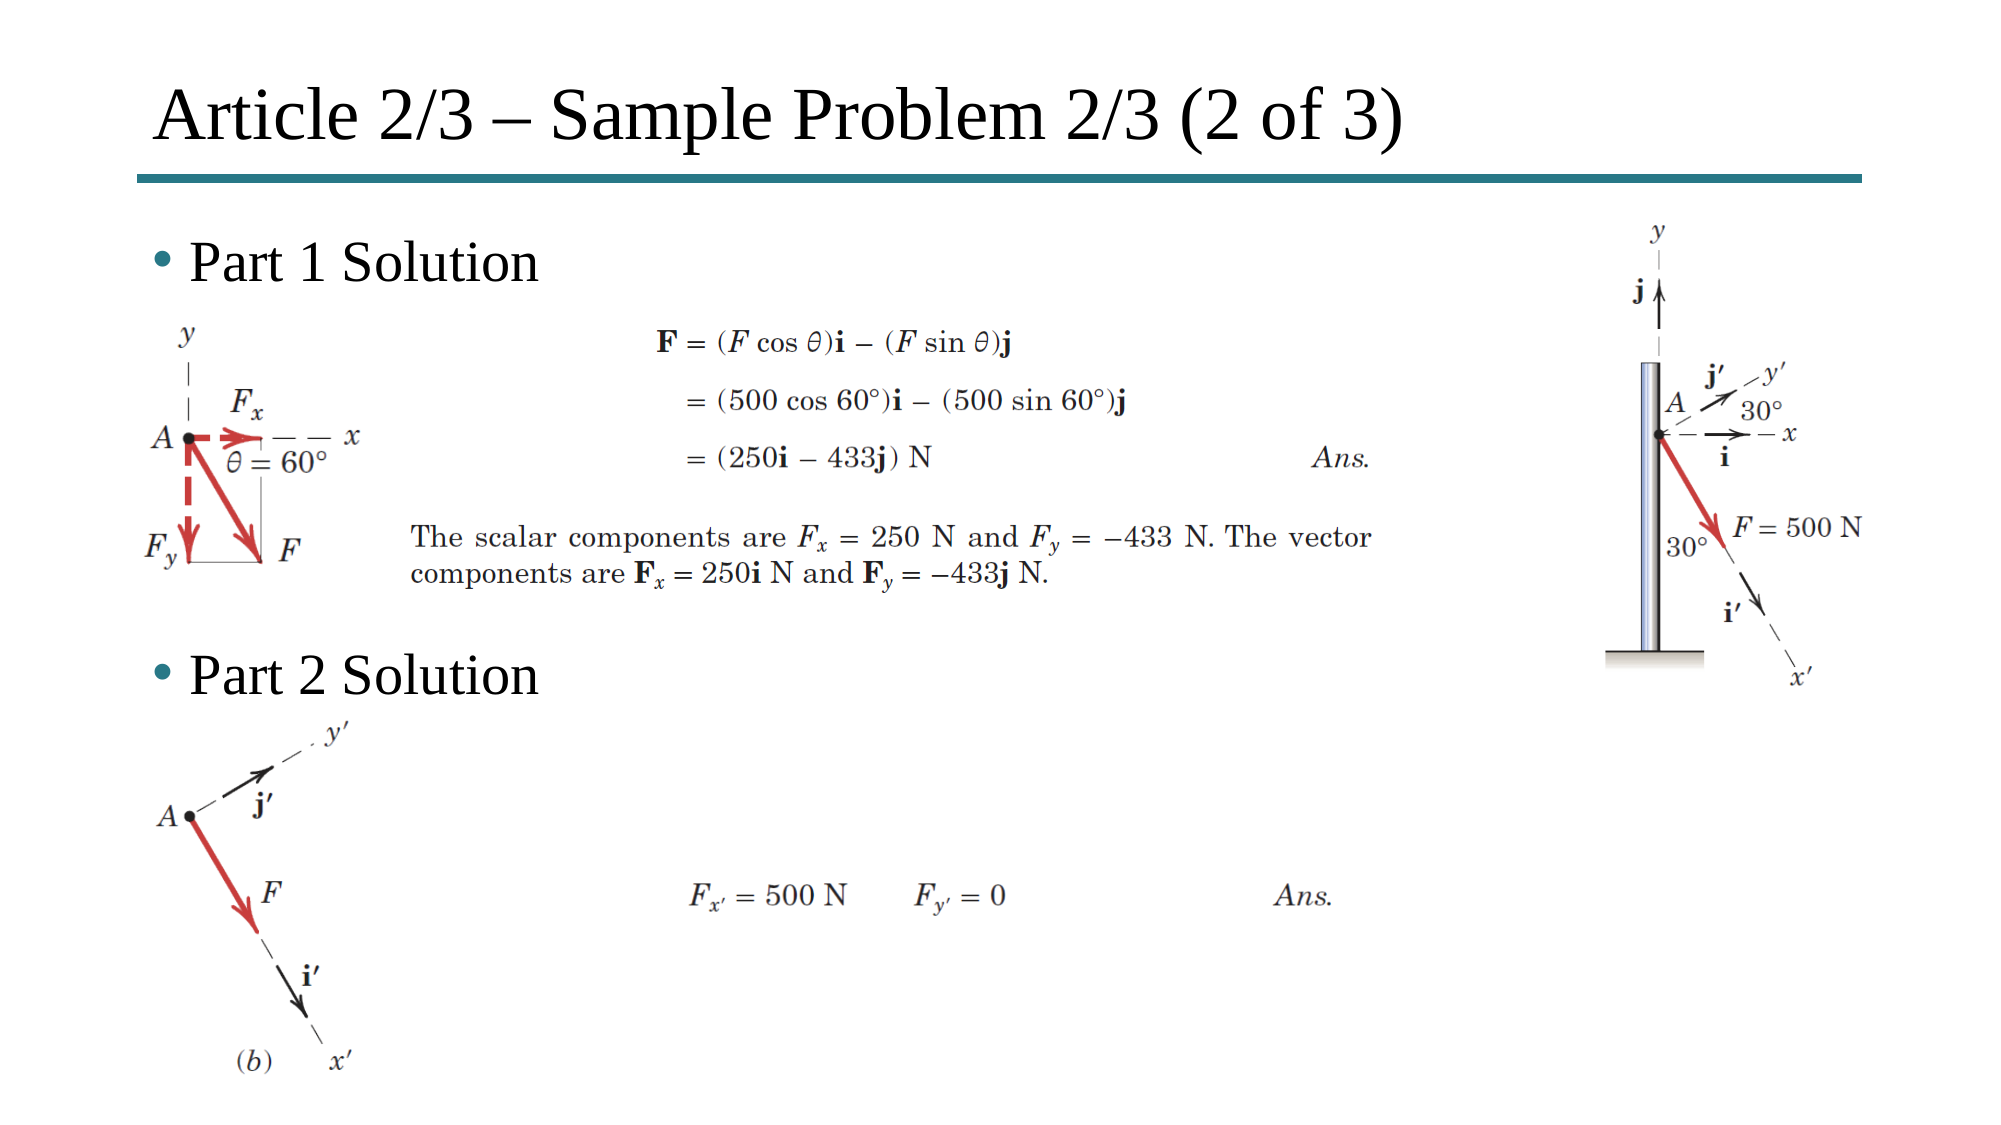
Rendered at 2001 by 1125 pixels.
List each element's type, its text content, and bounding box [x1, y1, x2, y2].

picture [1599, 223, 1863, 693]
list Part 1 Solution Part 2 Solution [137, 223, 1863, 1091]
title Article 2/3 – Sample Problem 2/3 (2 of 3) [137, 59, 1863, 170]
picture [137, 319, 363, 578]
picture [153, 714, 1338, 1081]
picture [401, 319, 1377, 596]
